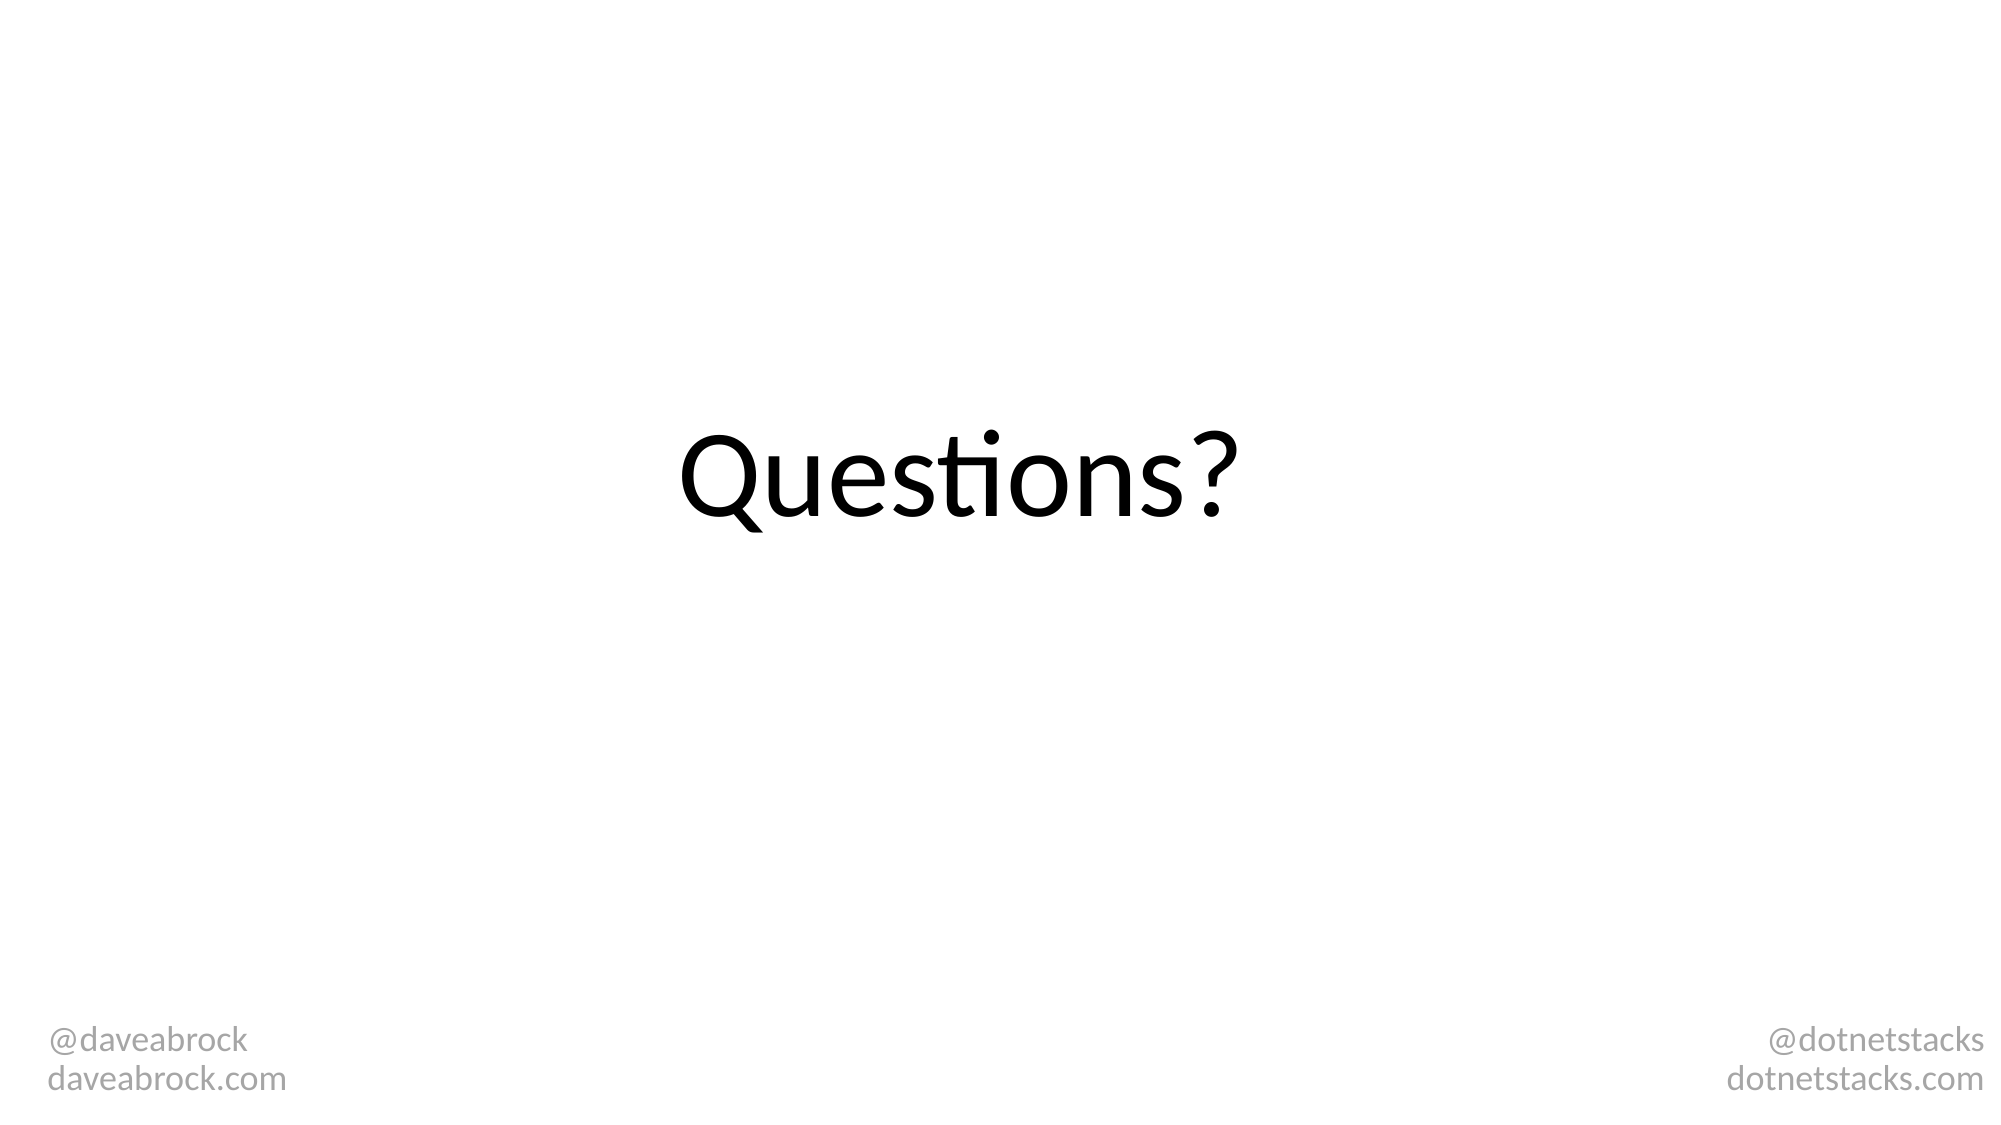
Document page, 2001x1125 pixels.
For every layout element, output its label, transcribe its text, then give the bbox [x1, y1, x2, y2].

text_box Questions? [662, 303, 1428, 784]
subtitle @daveabrock daveabrock.com [32, 1013, 850, 1106]
text_box @dotnetstacks dotnetstacks.com [1182, 1013, 2000, 1106]
